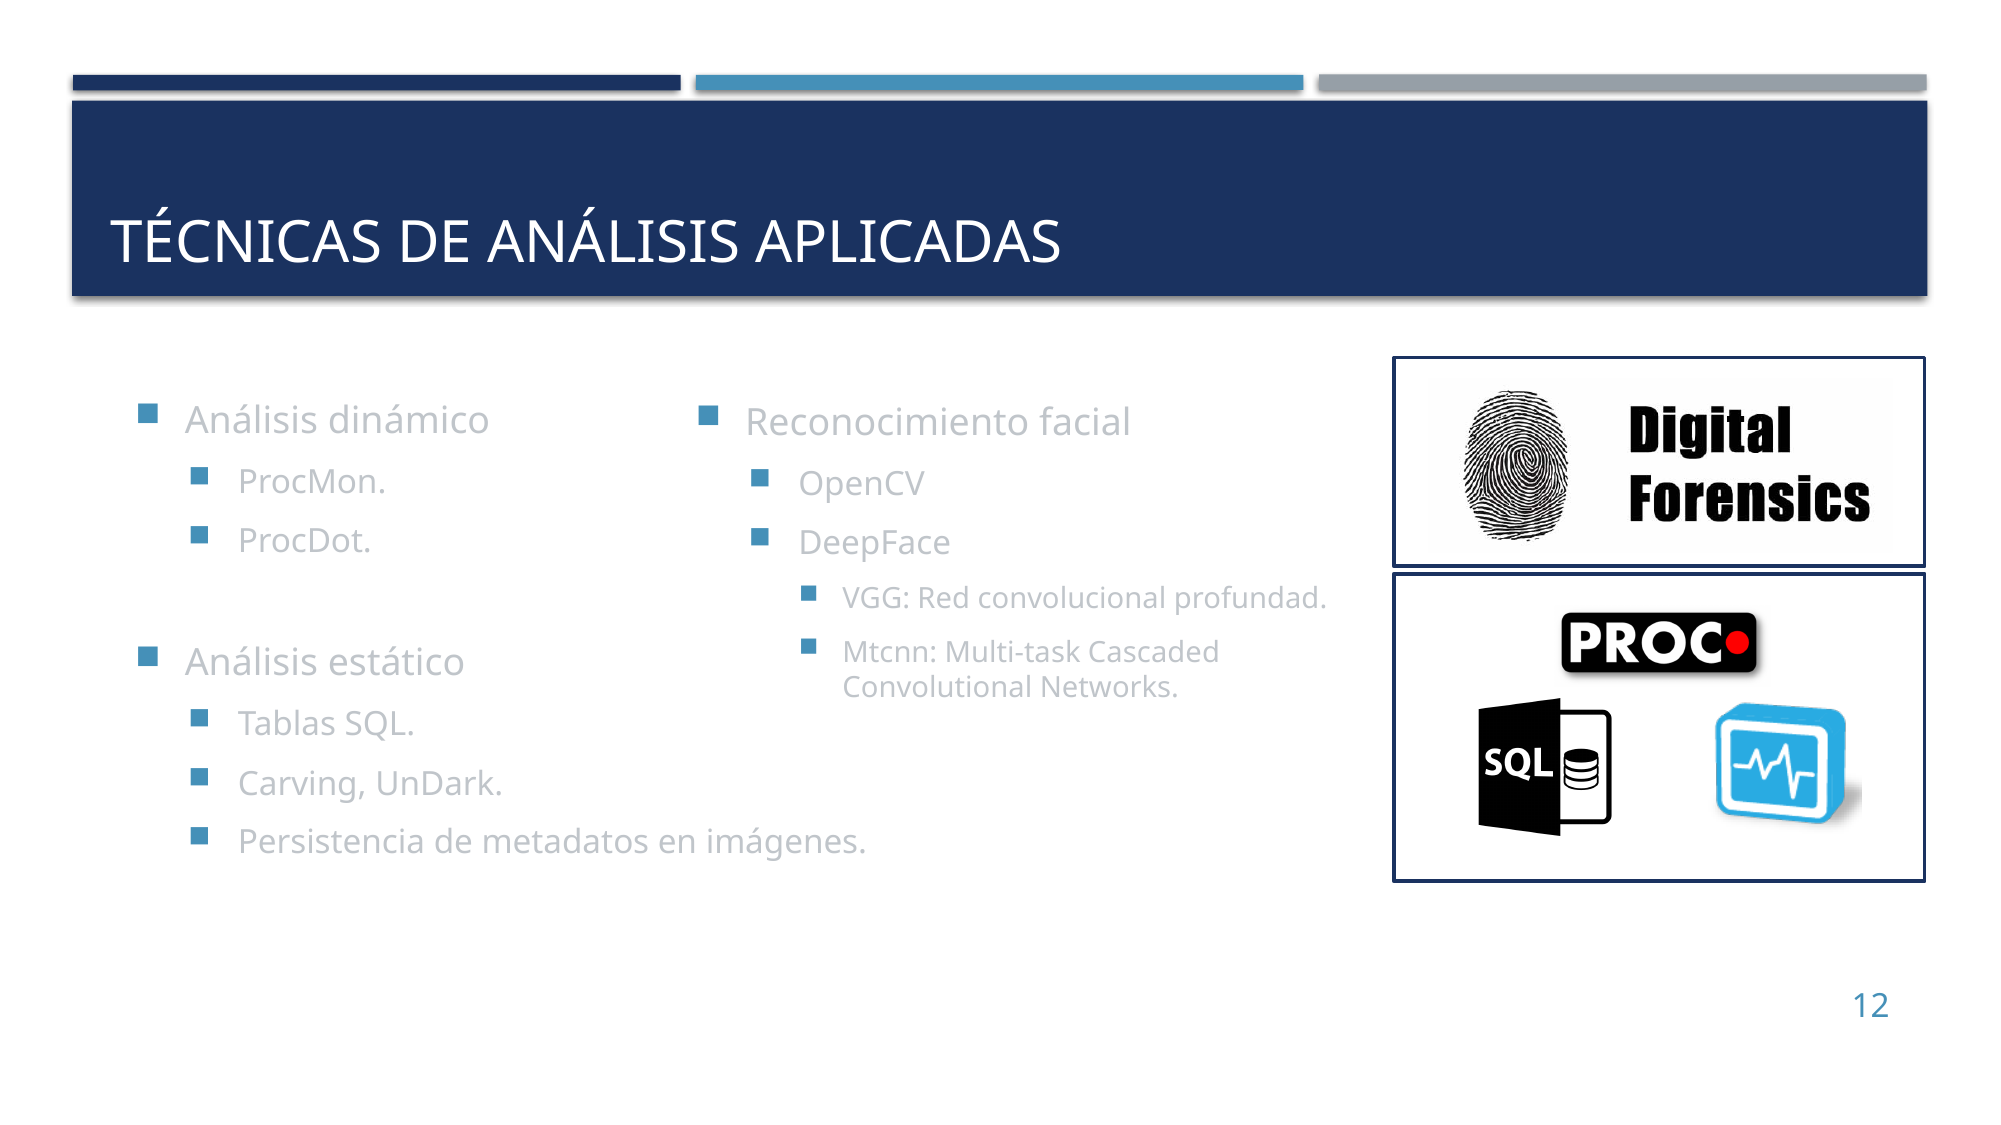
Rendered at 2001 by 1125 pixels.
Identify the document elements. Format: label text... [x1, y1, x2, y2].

text_box [1392, 572, 1926, 883]
title Técnicas DE Análisis aplicadas [95, 115, 1905, 282]
picture [1428, 378, 1894, 554]
picture [1553, 605, 1862, 841]
picture [1476, 698, 1615, 837]
text_box Reconocimiento facial OpenCV DeepFace VGG: Red convolucional profundad. Mtcnn: Multi-task Cascaded Convolutional Networks. [679, 322, 1386, 844]
text_box [815, 374, 1753, 479]
list Análisis dinámico ProcMon. ProcDot. Análisis estático Tablas SQL. Carving, UnDark. Persistencia de metadatos en imágenes. [119, 359, 1087, 963]
slide_number 12 [1732, 977, 1905, 1037]
text_box [1392, 356, 1926, 568]
